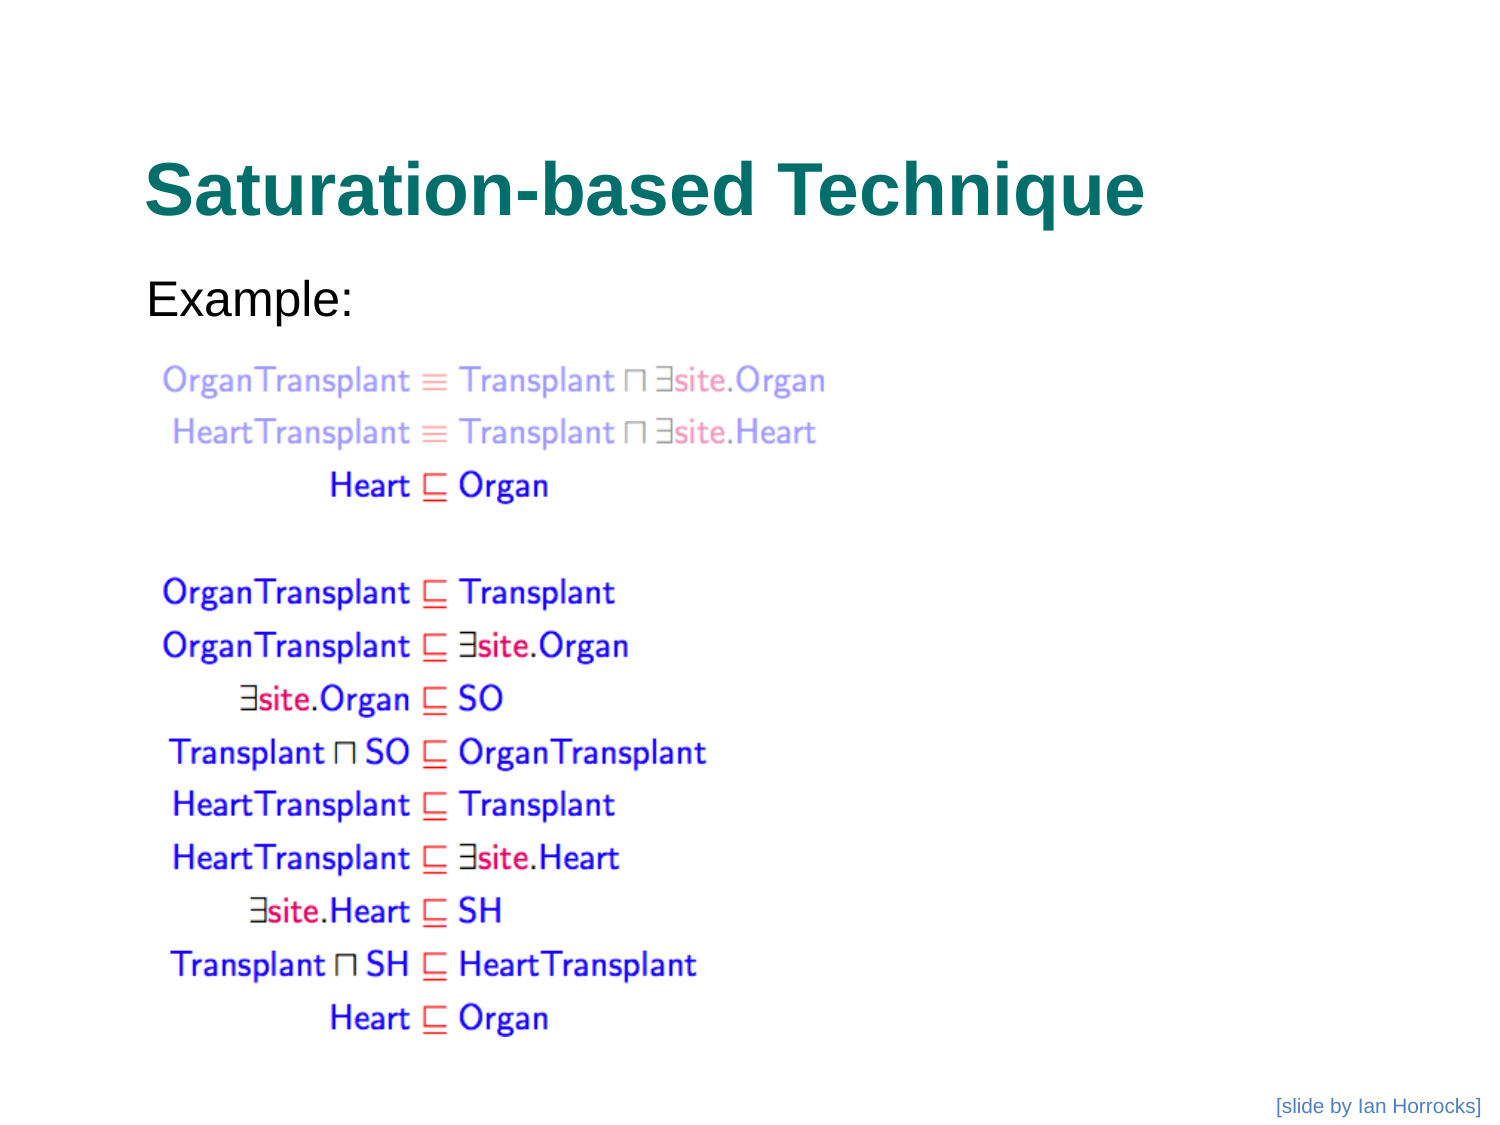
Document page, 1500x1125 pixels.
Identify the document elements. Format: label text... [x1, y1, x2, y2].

picture [162, 362, 827, 1037]
list Example: [130, 259, 1407, 1012]
title Saturation-based Technique [129, 120, 1406, 251]
text_box [slide by Ian Horrocks] [1261, 1085, 1500, 1125]
text_box [152, 346, 867, 460]
